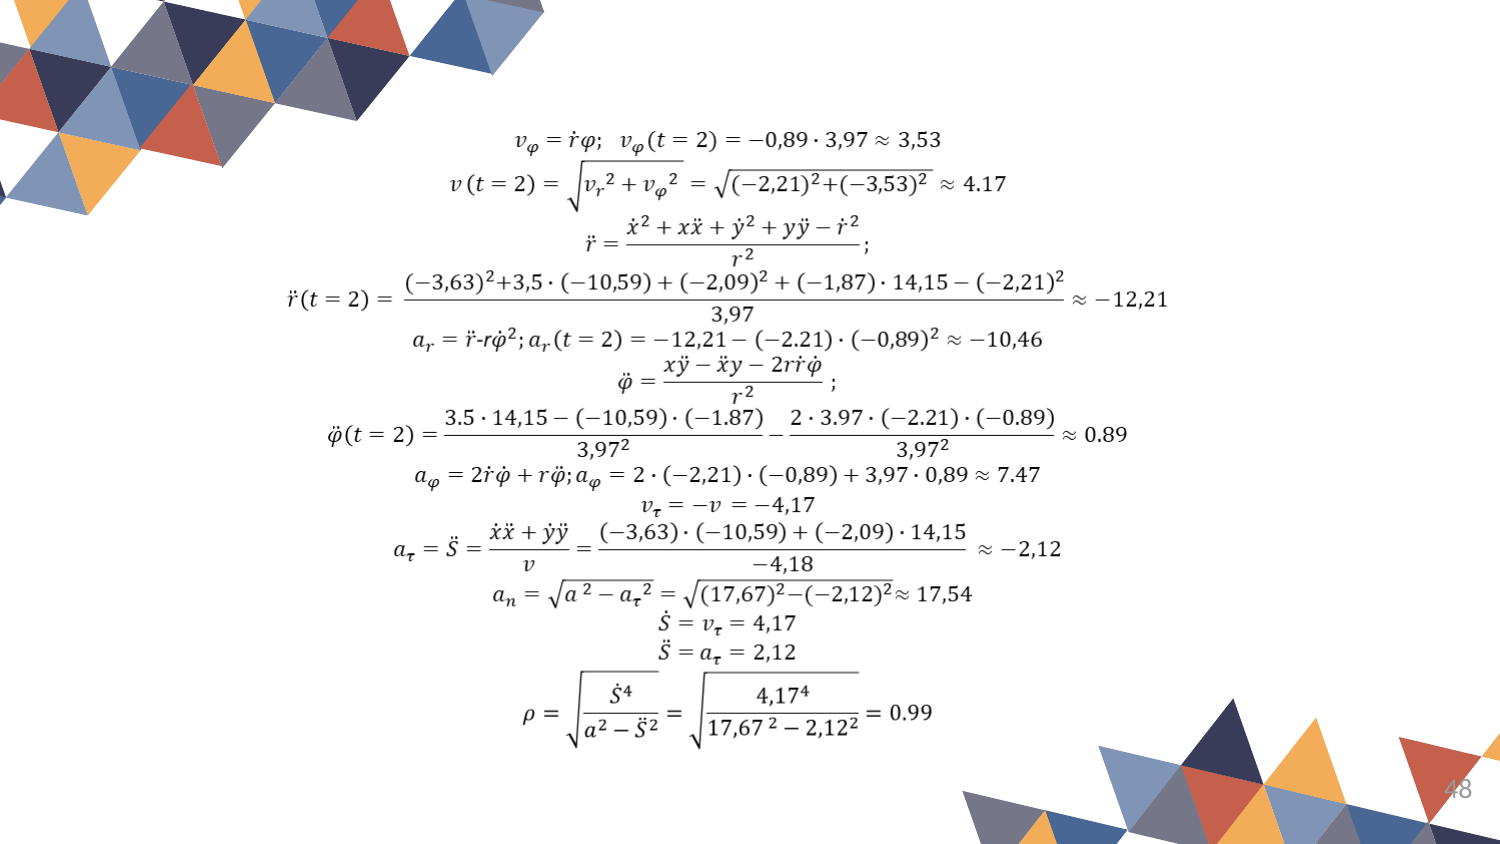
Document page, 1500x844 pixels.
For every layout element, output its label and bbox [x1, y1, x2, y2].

text_box [242, 118, 1212, 816]
text_box [950, 682, 1500, 844]
text_box [0, 0, 506, 184]
